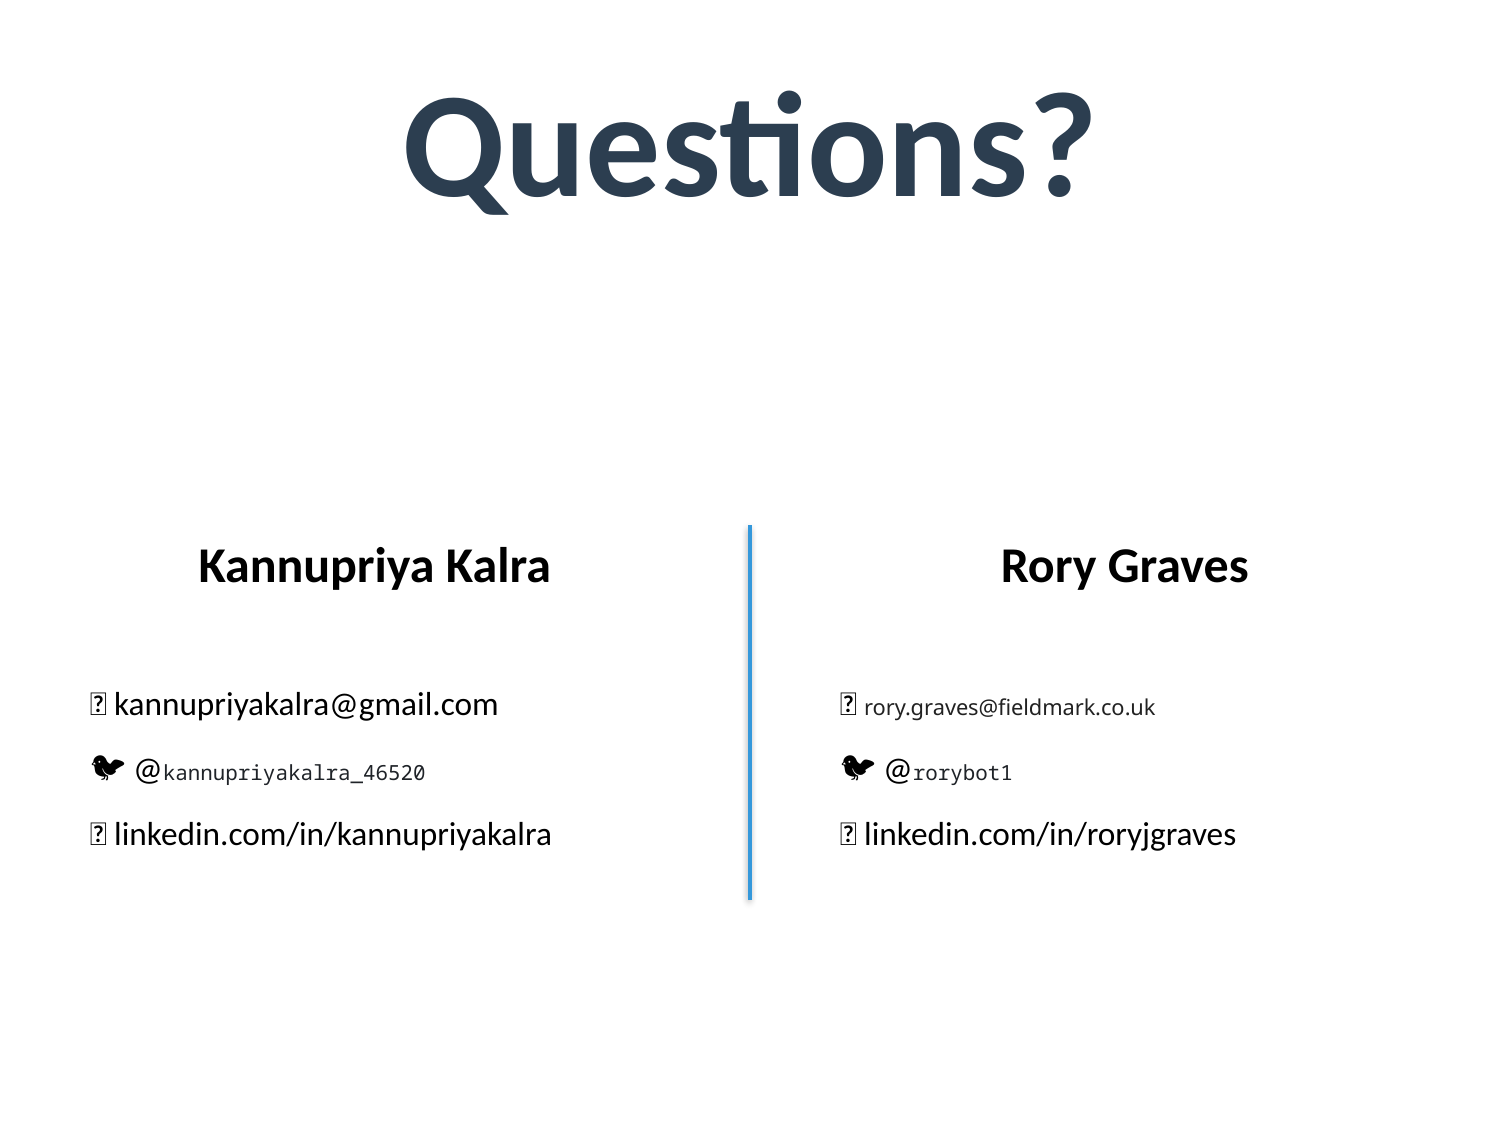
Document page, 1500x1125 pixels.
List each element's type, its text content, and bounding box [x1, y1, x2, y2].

text_box Questions? [74, 38, 1425, 234]
text_box 📧 rory.graves@fieldmark.co.uk 🐦 @rorybot1 💼 linkedin.com/in/roryjgraves [824, 629, 1425, 860]
text_box Kannupriya Kalra [74, 524, 675, 600]
text_box 📧 kannupriyakalra@gmail.com 🐦 @kannupriyakalra_46520 💼 linkedin.com/in/kannupriyakalra [74, 629, 675, 860]
text_box Rory Graves [824, 524, 1425, 600]
